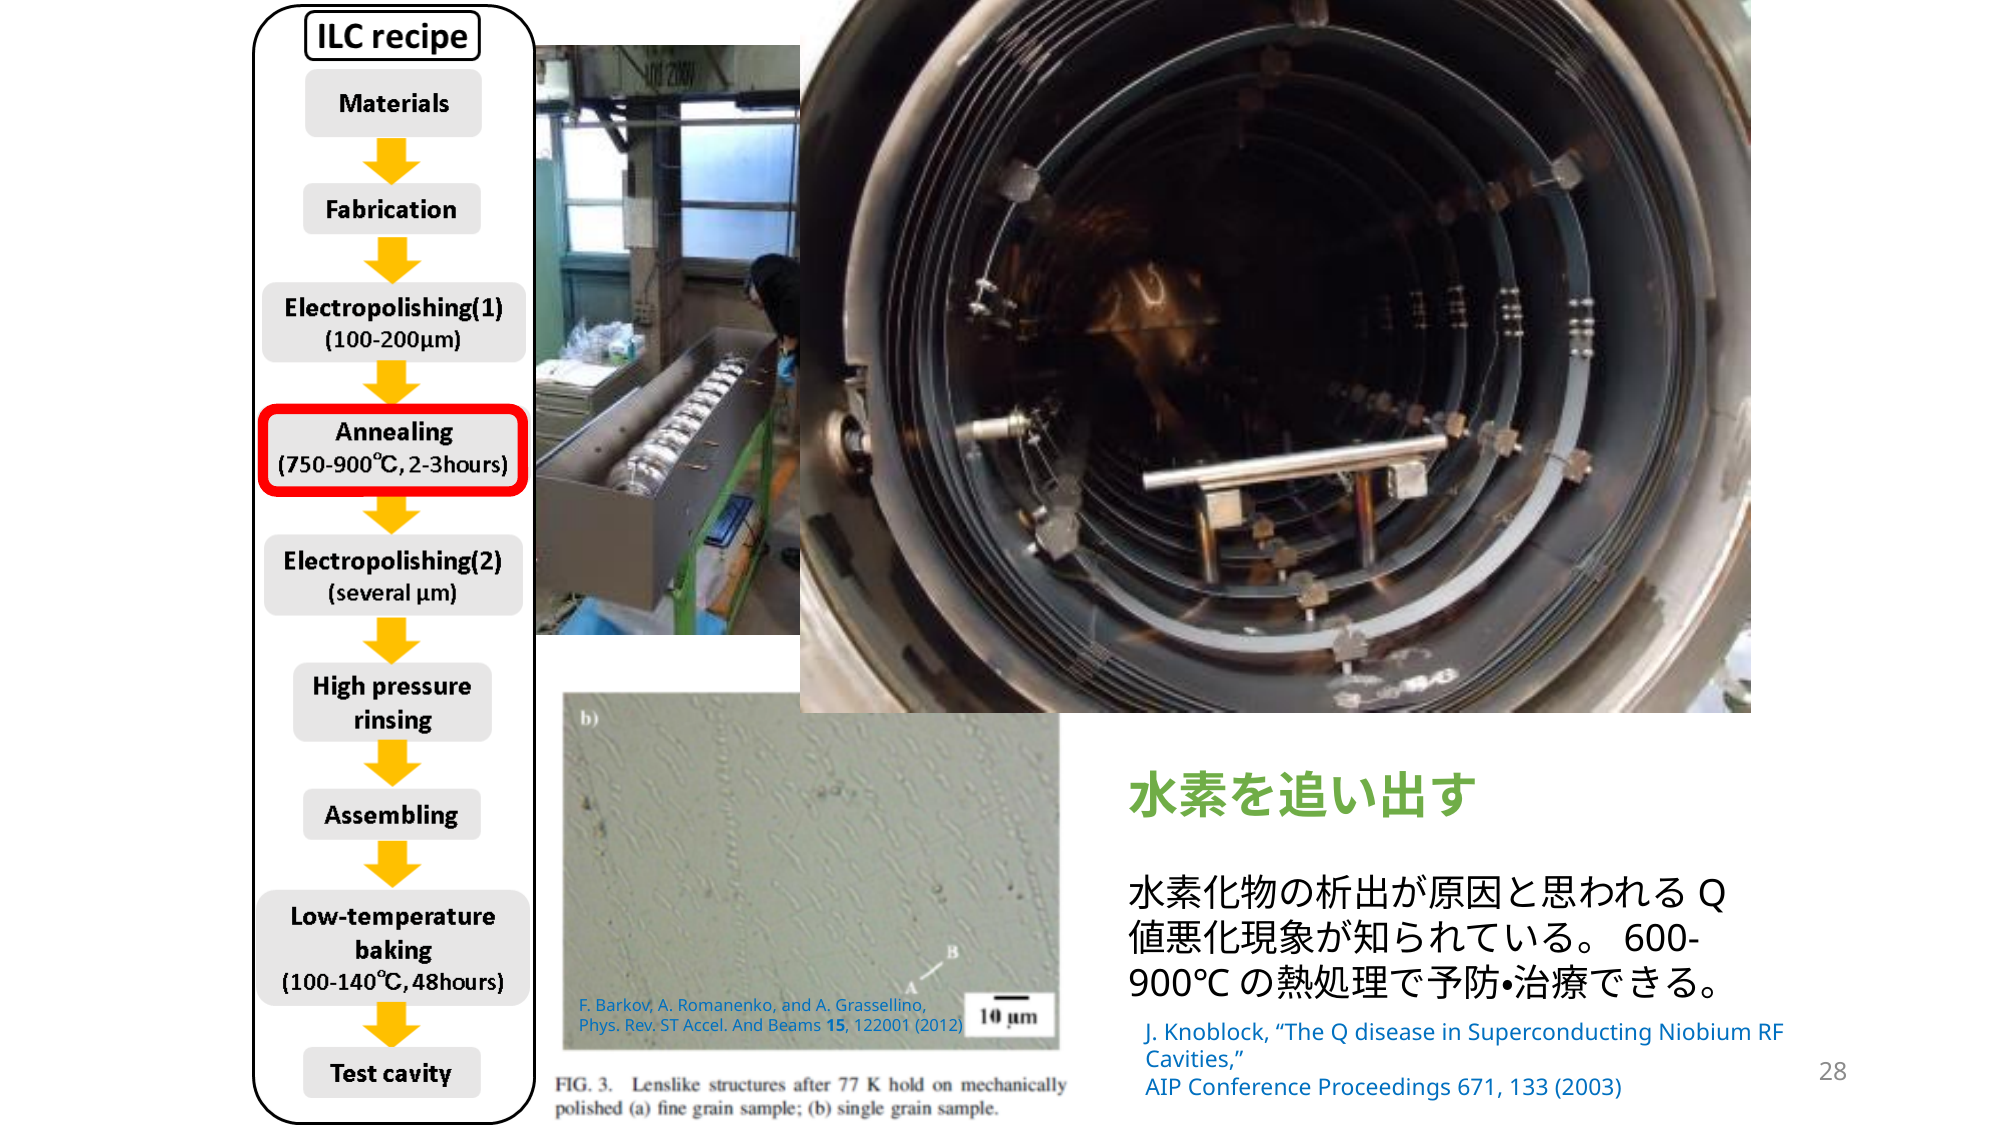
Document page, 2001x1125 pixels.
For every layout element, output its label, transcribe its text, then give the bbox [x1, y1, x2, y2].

text_box 水素を追い出す 水素化物の析出が原因と思われるQ値悪化現象が知られている。600-900℃の熱処理で予防・治療できる。 [1113, 756, 1772, 1056]
picture [252, 0, 1751, 1125]
slide_number 28 [1817, 1042, 1863, 1103]
text_box J. Knoblock, “The Q disease in Superconducting Niobium RF Cavities,” AIP Conference Proceedings 671, 133 (2003) [1130, 1009, 1817, 1107]
